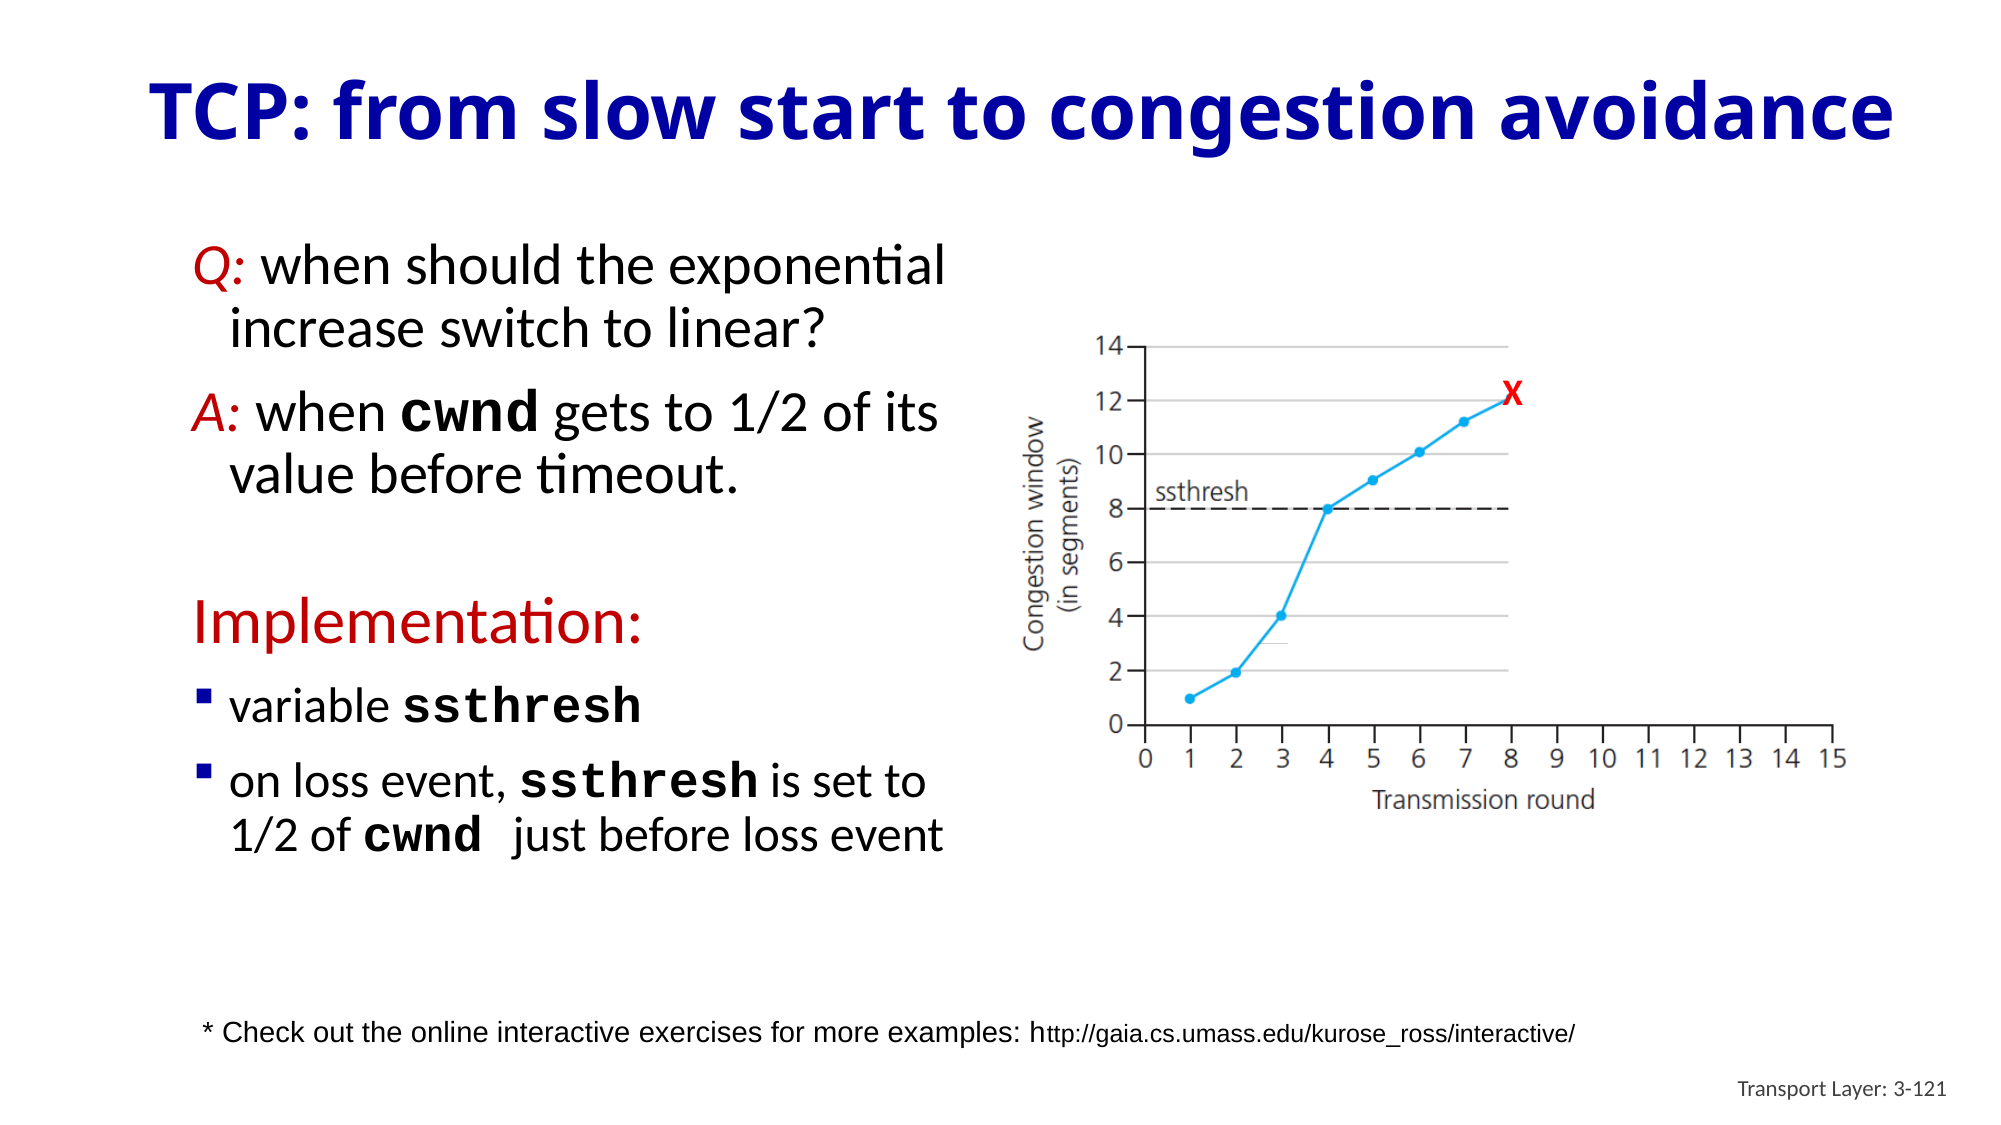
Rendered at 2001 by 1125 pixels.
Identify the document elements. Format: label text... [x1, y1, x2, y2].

slide_number Transport Layer: 3-121 [1512, 1056, 1963, 1117]
title TCP: from slow start to congestion avoidance [133, 40, 2000, 188]
picture [987, 309, 1896, 828]
text_box Q: when should the exponential increase switch to linear? A: when cwnd gets to 1/2 of its value before timeout. [156, 226, 986, 540]
text_box Implementation: variable ssthresh on loss event, ssthresh is set to 1/2 of cwnd just before loss event [156, 578, 965, 892]
text_box * Check out the online interactive exercises for more examples: http://gaia.cs.umass.edu/kurose_ross/interactive/ [187, 1006, 1788, 1057]
